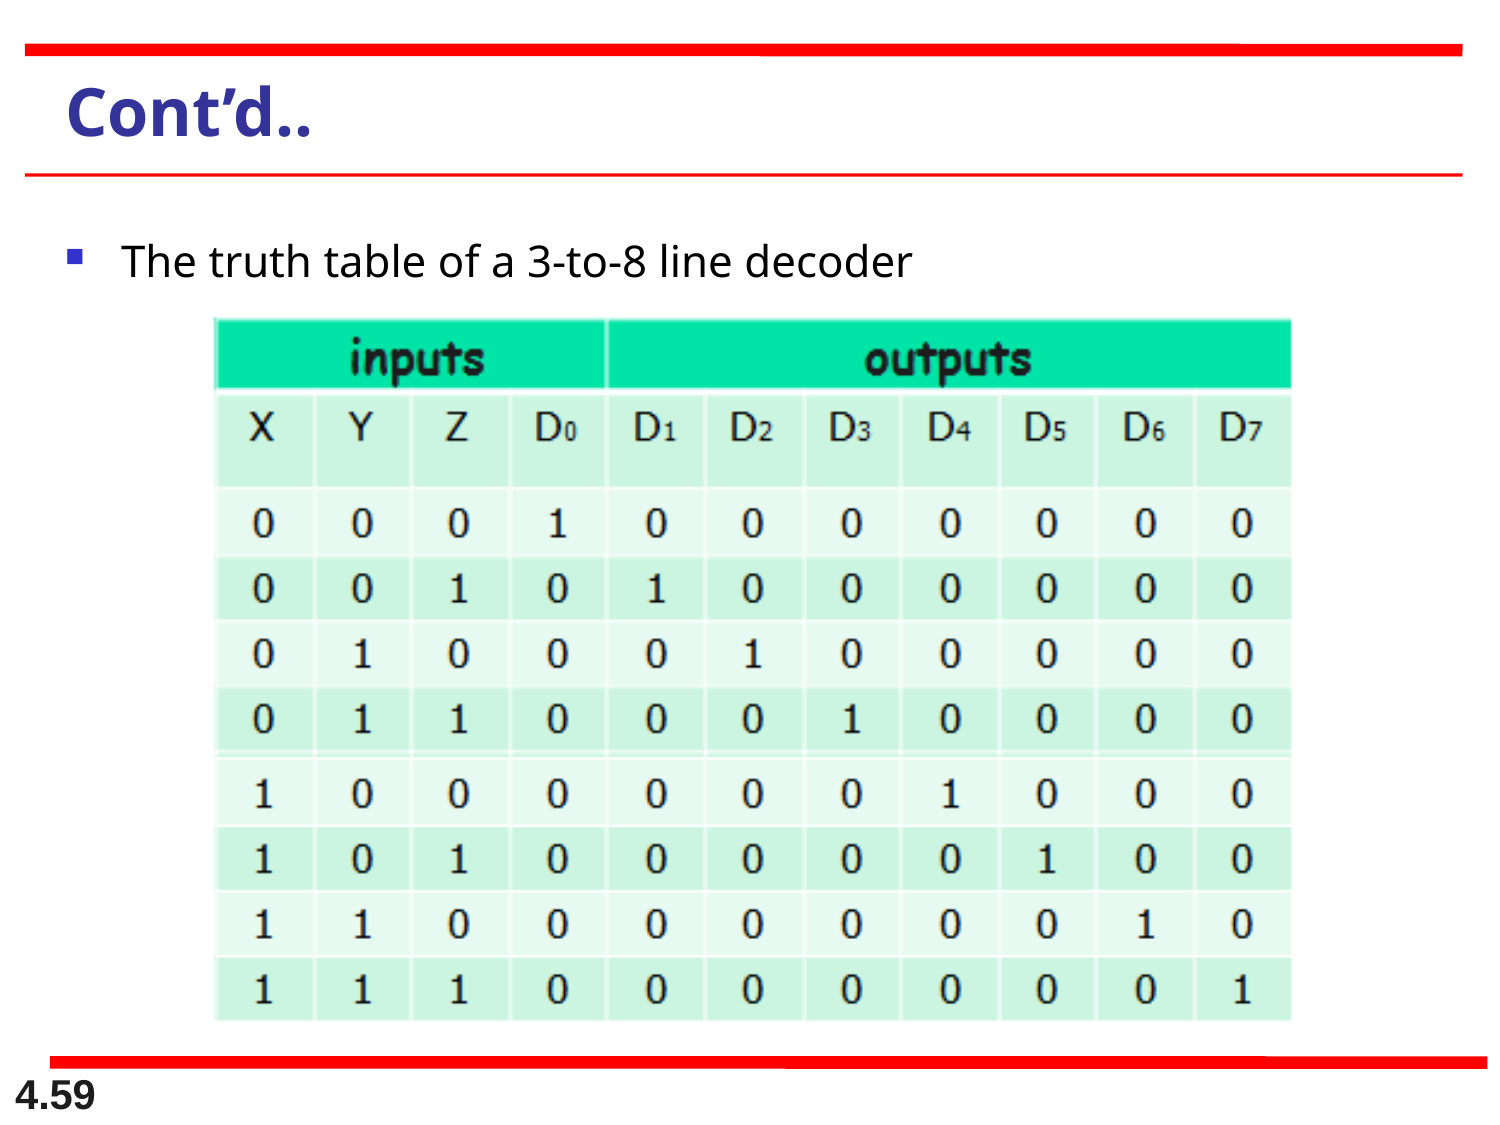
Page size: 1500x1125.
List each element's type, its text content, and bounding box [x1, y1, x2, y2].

text_box Cont’d.. [50, 62, 1363, 158]
picture [199, 299, 1316, 1038]
text_box The truth table of a 3-to-8 line decoder [49, 199, 1463, 943]
text_box 4.59 [0, 1049, 313, 1125]
